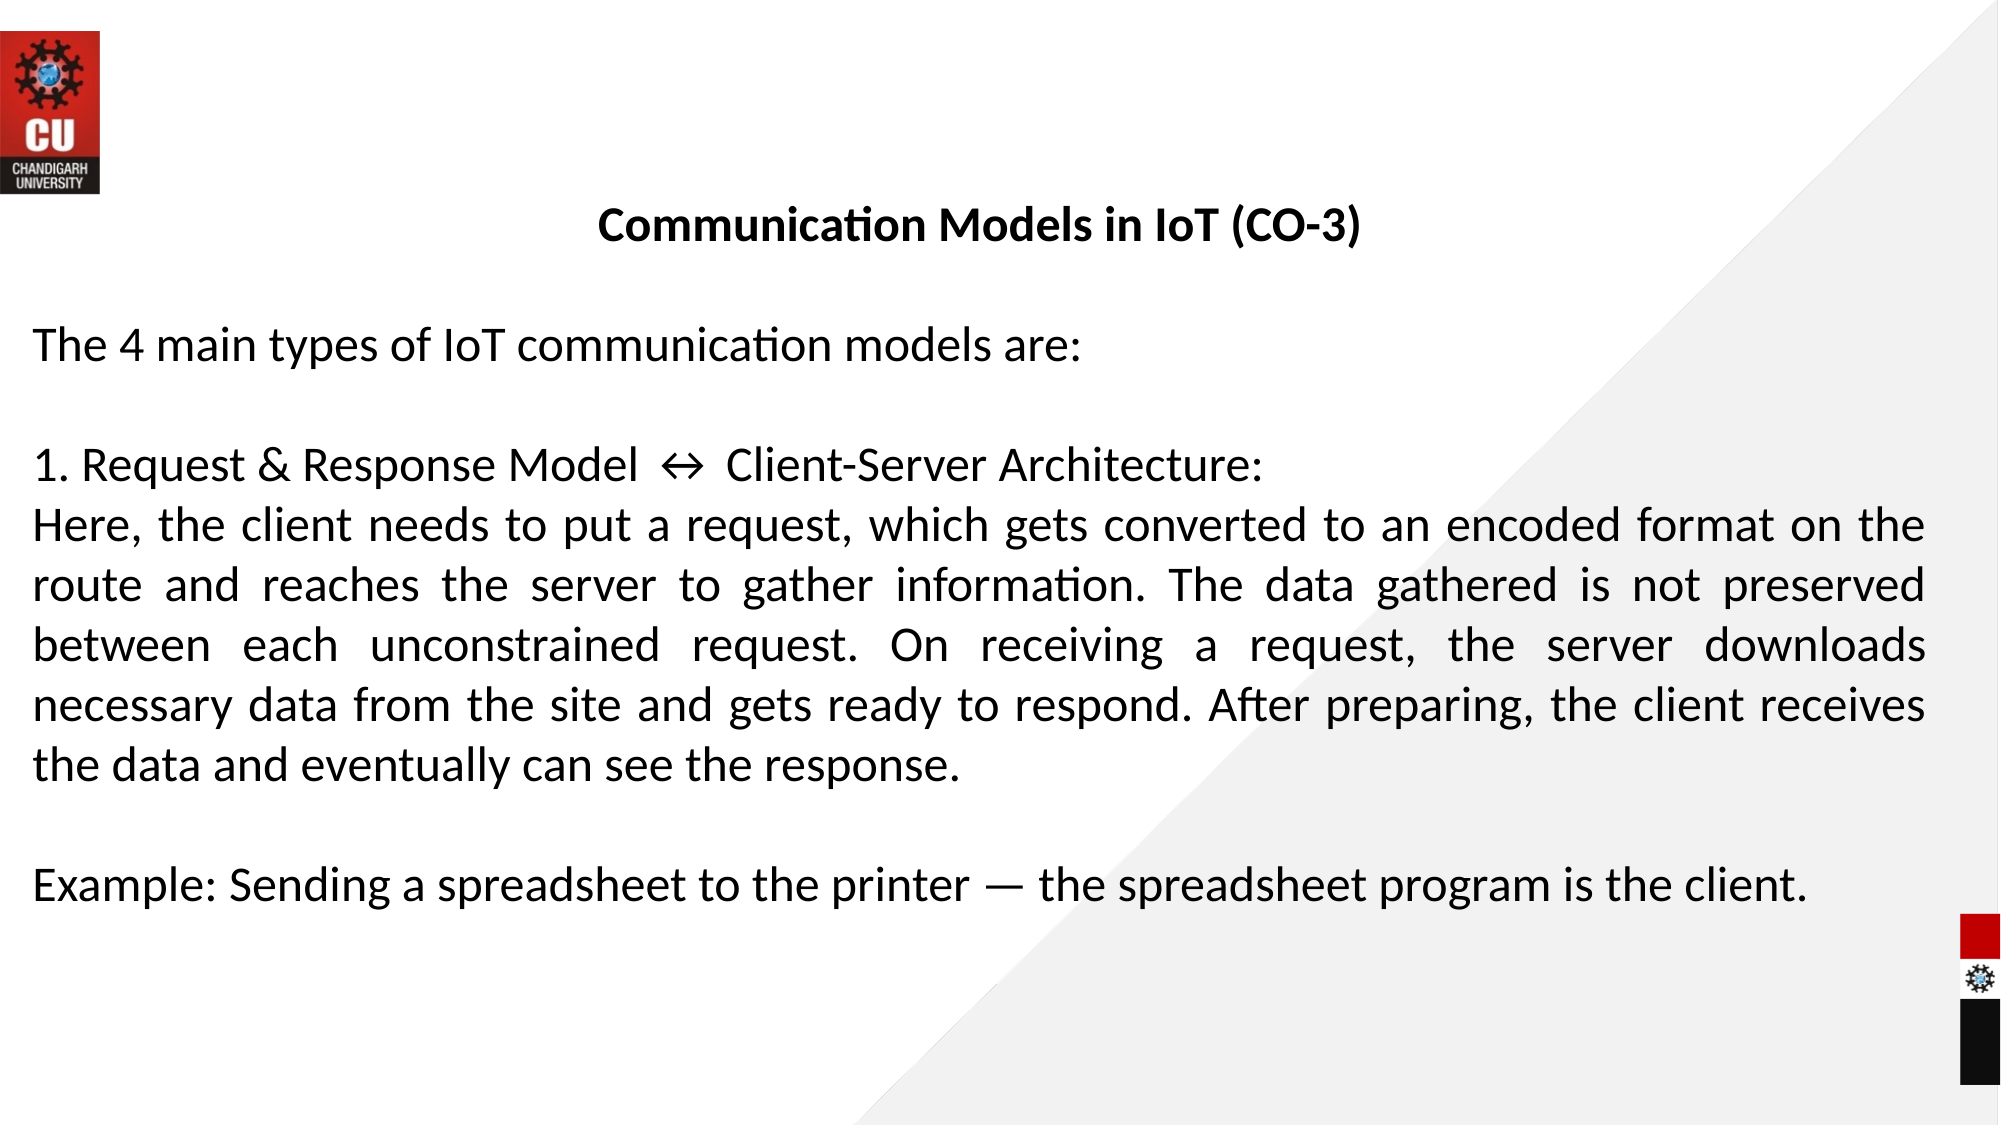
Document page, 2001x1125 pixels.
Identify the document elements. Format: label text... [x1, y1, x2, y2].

picture [0, 0, 2001, 1125]
text_box Communication Models in IoT (CO-3) The 4 main types of IoT communication models are: 1. Request & Response Model ↔ Client-Server Architecture: Here, the client needs to put a request, which gets converted to an encoded format on the route and reaches the server to gather information. The data gathered is not preserved between each unconstrained request. On receiving a request, the server downloads necessary data from the site and gets ready to respond. After preparing, the client receives the data and eventually can see the response. Example: Sending a spreadsheet to the printer — the spreadsheet program is the client. [17, 183, 1943, 979]
